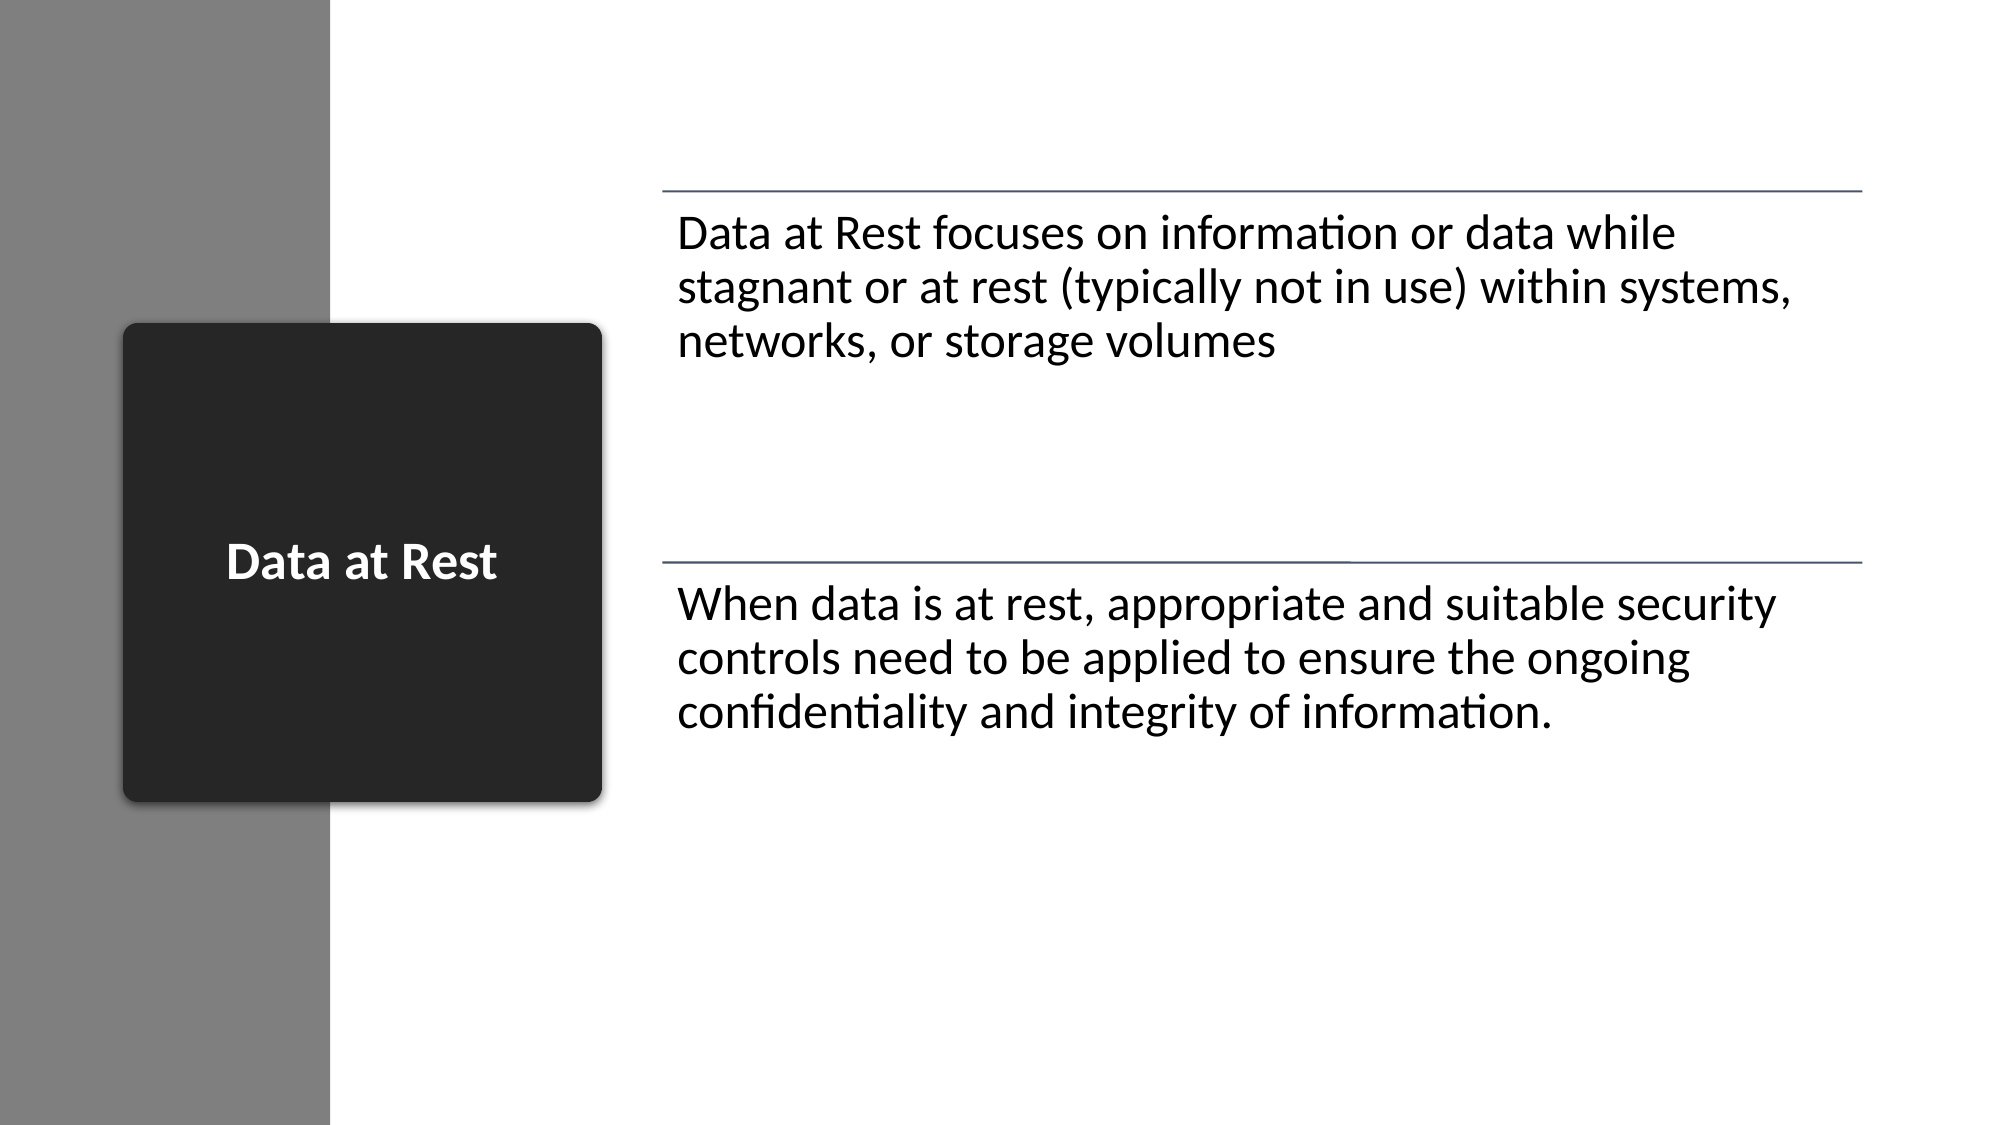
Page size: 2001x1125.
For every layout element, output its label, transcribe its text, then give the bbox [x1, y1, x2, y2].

text_box [0, 0, 331, 1125]
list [662, 191, 1863, 934]
title Data at Rest [137, 337, 588, 788]
